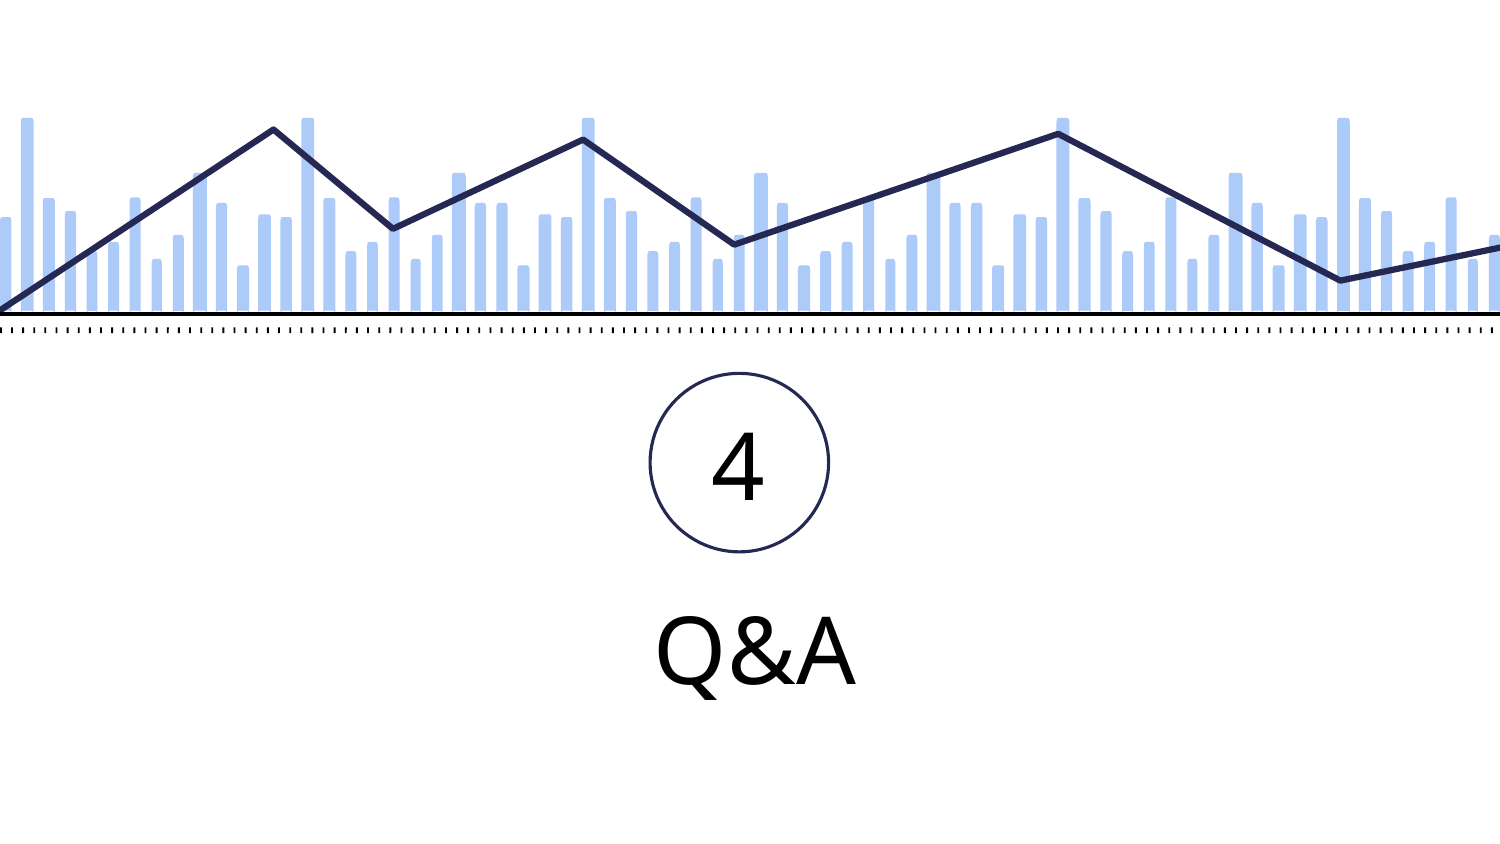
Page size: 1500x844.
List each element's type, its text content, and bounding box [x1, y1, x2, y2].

text_box [665, 373, 813, 412]
title 4 [637, 412, 840, 514]
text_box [0, 117, 1500, 311]
title Q&A [174, 576, 1336, 715]
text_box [0, 311, 1500, 334]
text_box [666, 514, 813, 552]
